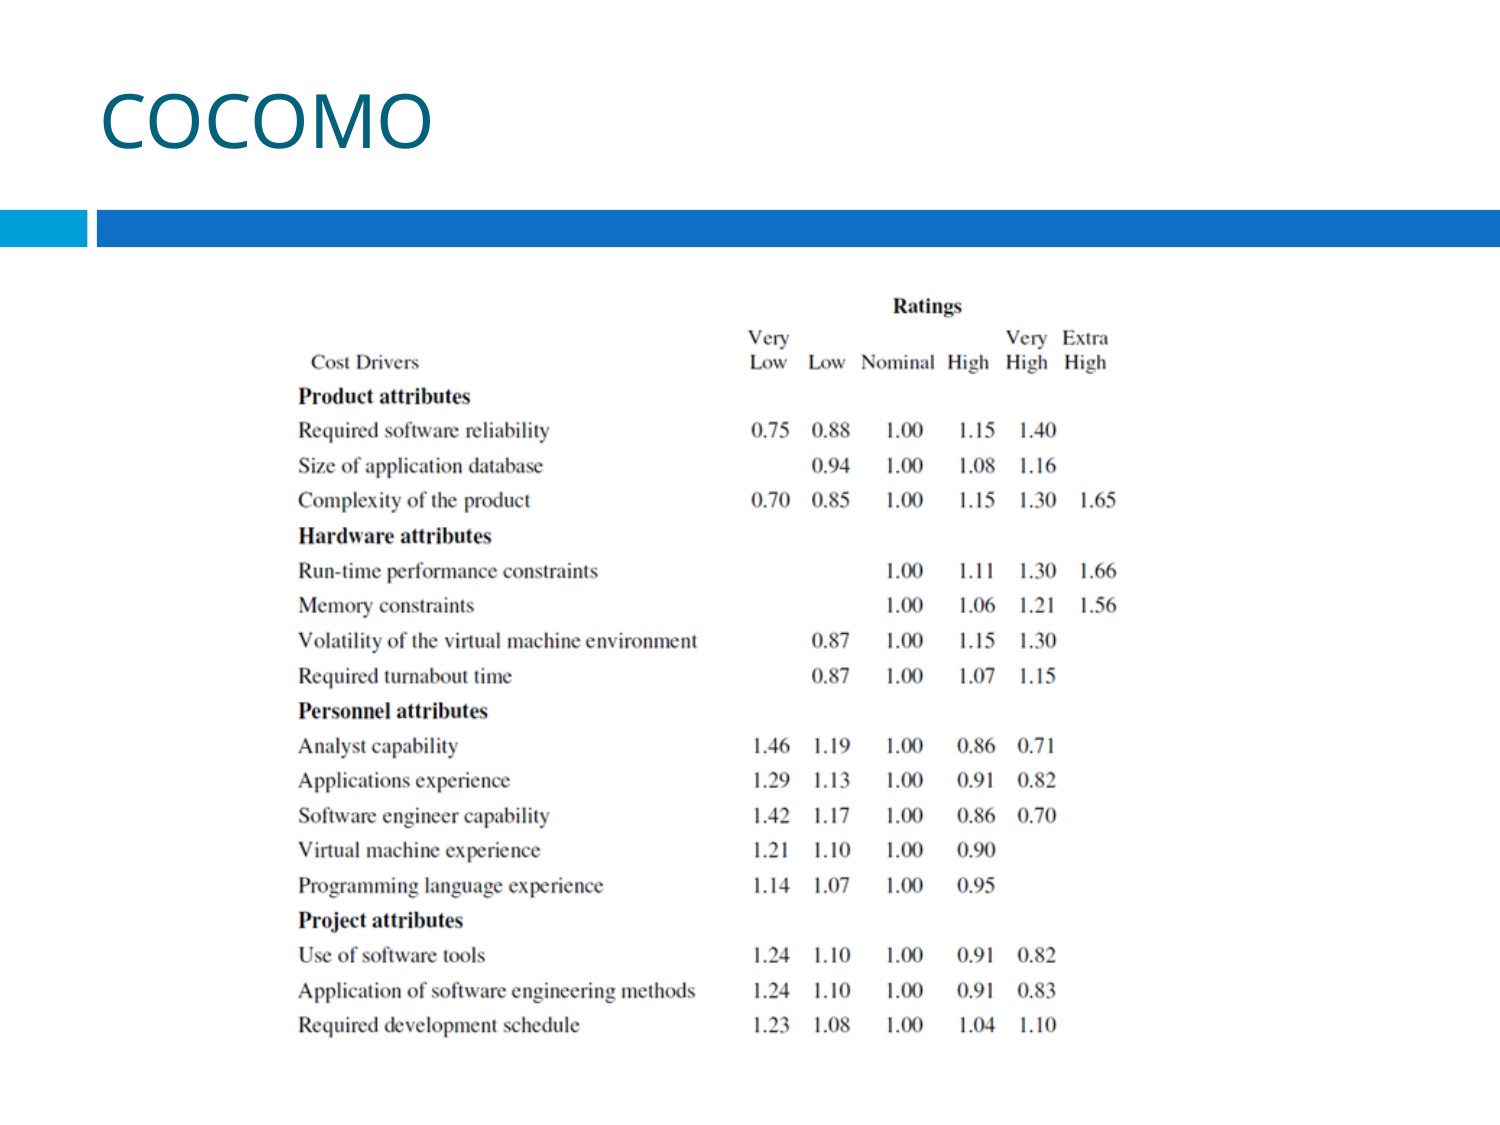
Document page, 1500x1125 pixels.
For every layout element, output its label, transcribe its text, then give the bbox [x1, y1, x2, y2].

picture [294, 283, 1123, 1041]
title COCOMO [99, 37, 1438, 200]
slide_number [0, 208, 88, 249]
